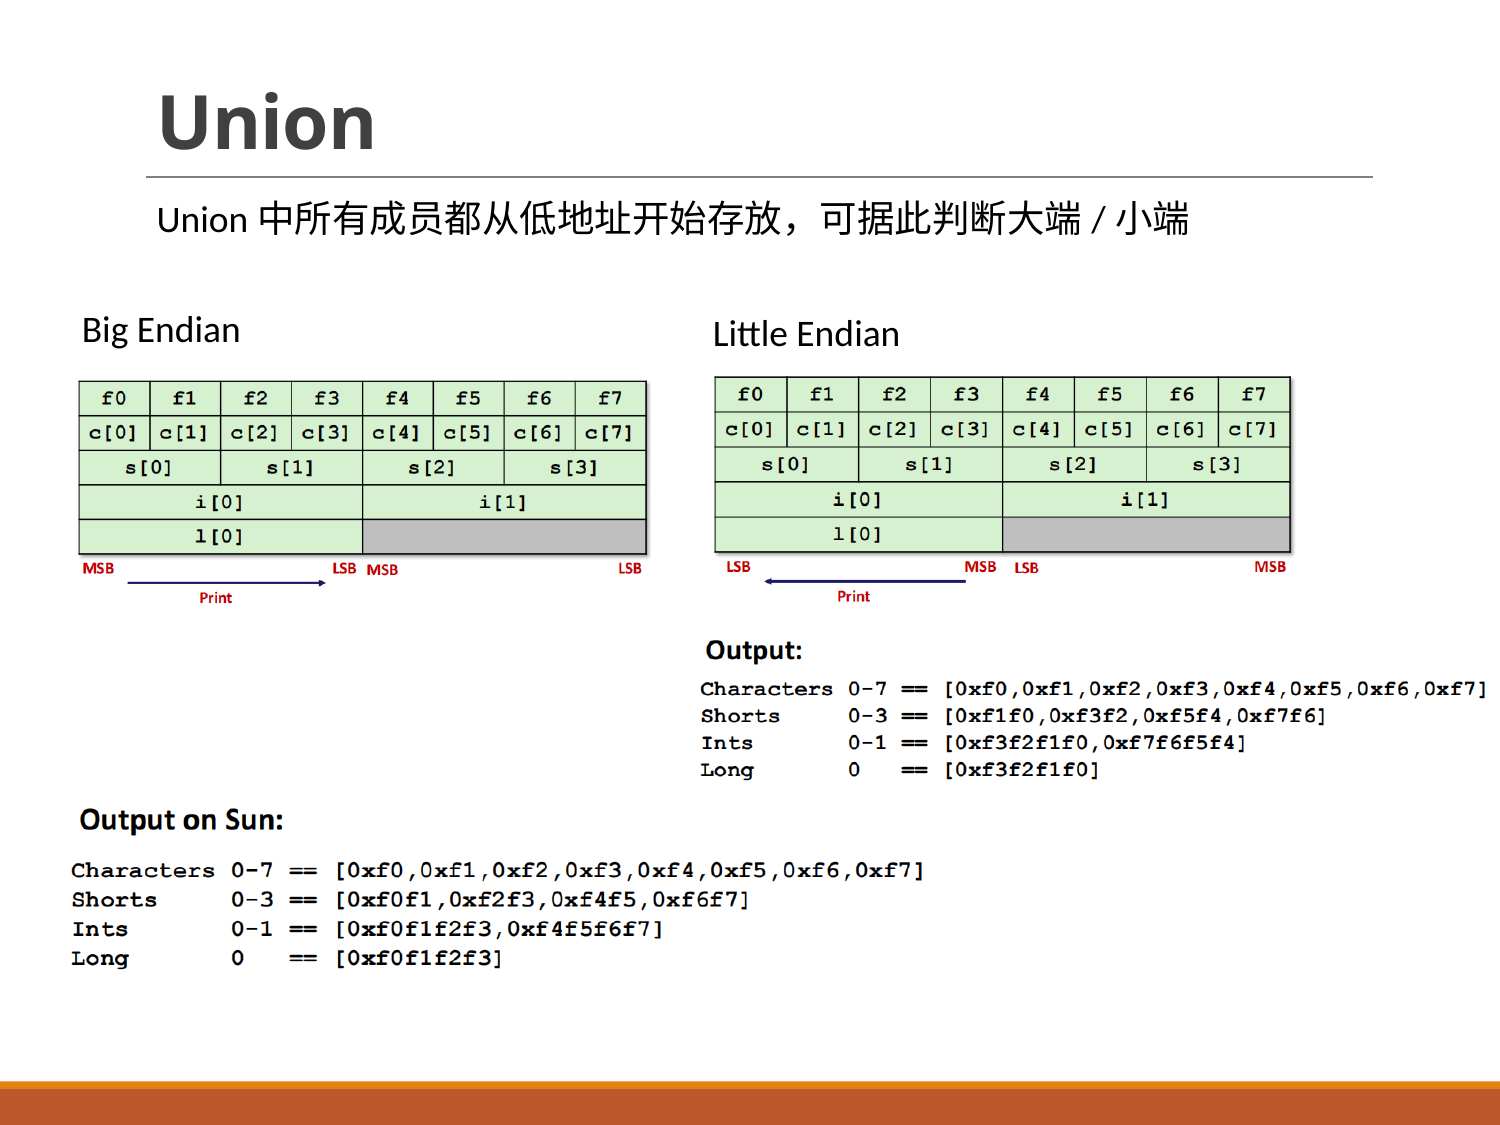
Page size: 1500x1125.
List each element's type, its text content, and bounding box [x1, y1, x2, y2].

picture [681, 617, 1500, 790]
text_box Big Endian [67, 297, 314, 358]
picture [44, 797, 1001, 990]
text_box Little Endian [698, 301, 945, 361]
picture [66, 370, 652, 610]
text_box Union中所有成员都从低地址开始存放，可据此判断大端/小端 [141, 187, 1213, 248]
title Union [141, 36, 1380, 173]
picture [697, 368, 1302, 610]
